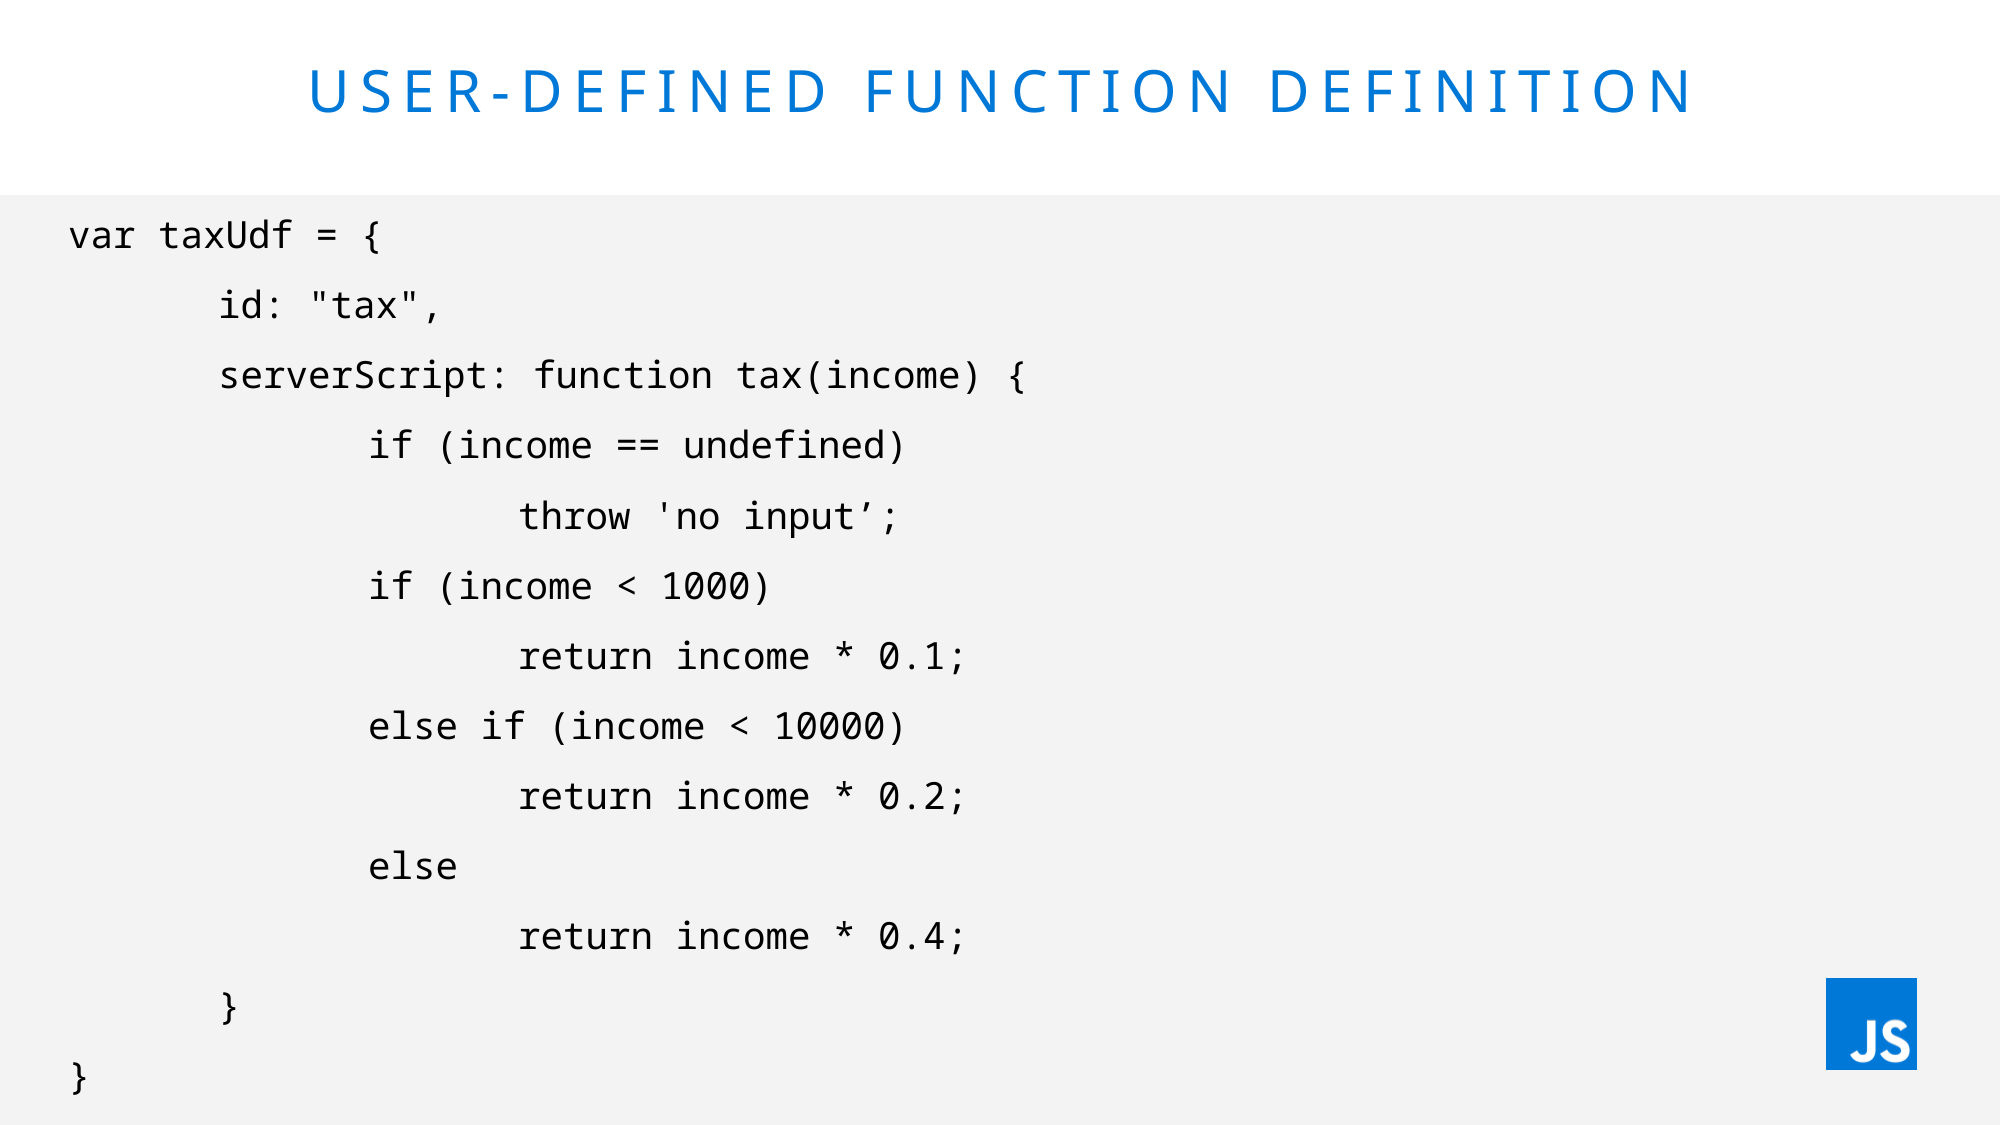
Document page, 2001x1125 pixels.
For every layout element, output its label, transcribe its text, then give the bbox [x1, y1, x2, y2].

picture [1825, 978, 1918, 1070]
title User-Defined Function Definition [44, 47, 1957, 196]
list var taxUdf = { id: "tax", serverScript: function tax(income) { if (income == undefined) throw 'no input’; if (income < 1000) return income * 0.1; else if (income < 10000) return income * 0.2; else return income * 0.4; } } [44, 196, 1956, 1112]
